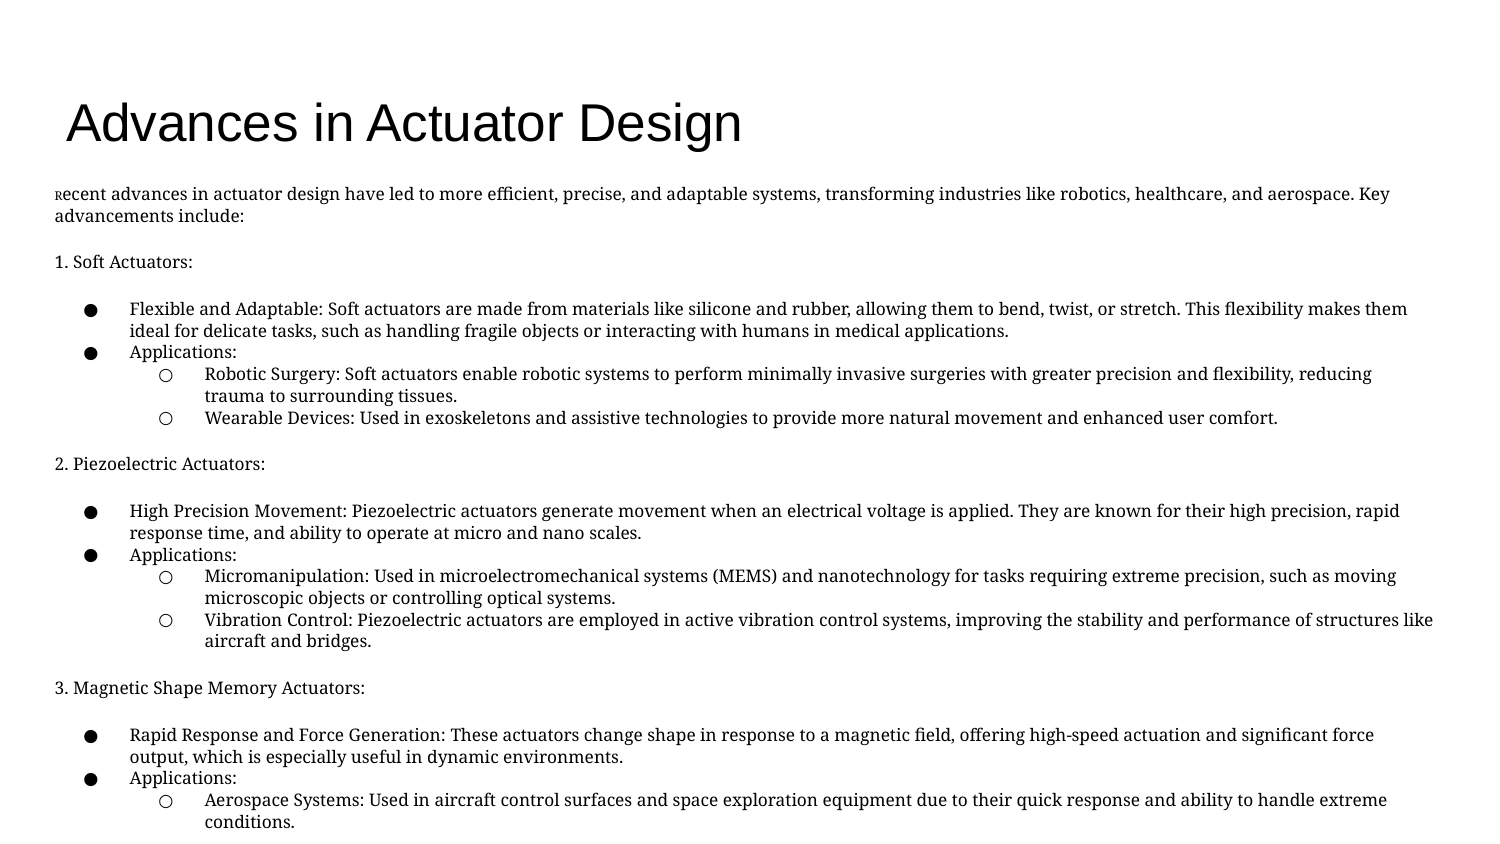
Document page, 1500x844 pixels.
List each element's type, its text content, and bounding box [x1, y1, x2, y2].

title Advances in Actuator Design [51, 72, 1449, 166]
list Recent advances in actuator design have led to more efficient, precise, and adaptable systems, transforming industries like robotics, healthcare, and aerospace. Key advancements include: 1. Soft Actuators: Flexible and Adaptable: Soft actuators are made from materials like silicone and rubber, allowing them to bend, twist, or stretch. This flexibility makes them ideal for delicate tasks, such as handling fragile objects or interacting with humans in medical applications. Applications: Robotic Surgery: Soft actuators enable robotic systems to perform minimally invasive surgeries with greater precision and flexibility, reducing trauma to surrounding tissues. Wearable Devices: Used in exoskeletons and assistive technologies to provide more natural movement and enhanced user comfort. 2. Piezoelectric Actuators: High Precision Movement: Piezoelectric actuators generate movement when an electrical voltage is applied. They are known for their high precision, rapid response time, and ability to operate at micro and nano scales. Applications: Micromanipulation: Used in microelectromechanical systems (MEMS) and nanotechnology for tasks requiring extreme precision, such as moving microscopic objects or controlling optical systems. Vibration Control: Piezoelectric actuators are employed in active vibration control systems, improving the stability and performance of structures like aircraft and bridges. 3. Magnetic Shape Memory Actuators: Rapid Response and Force Generation: These actuators change shape in response to a magnetic field, offering high-speed actuation and significant force output, which is especially useful in dynamic environments. Applications: Aerospace Systems: Used in aircraft control surfaces and space exploration equipment due to their quick response and ability to handle extreme conditions. [39, 166, 1449, 750]
